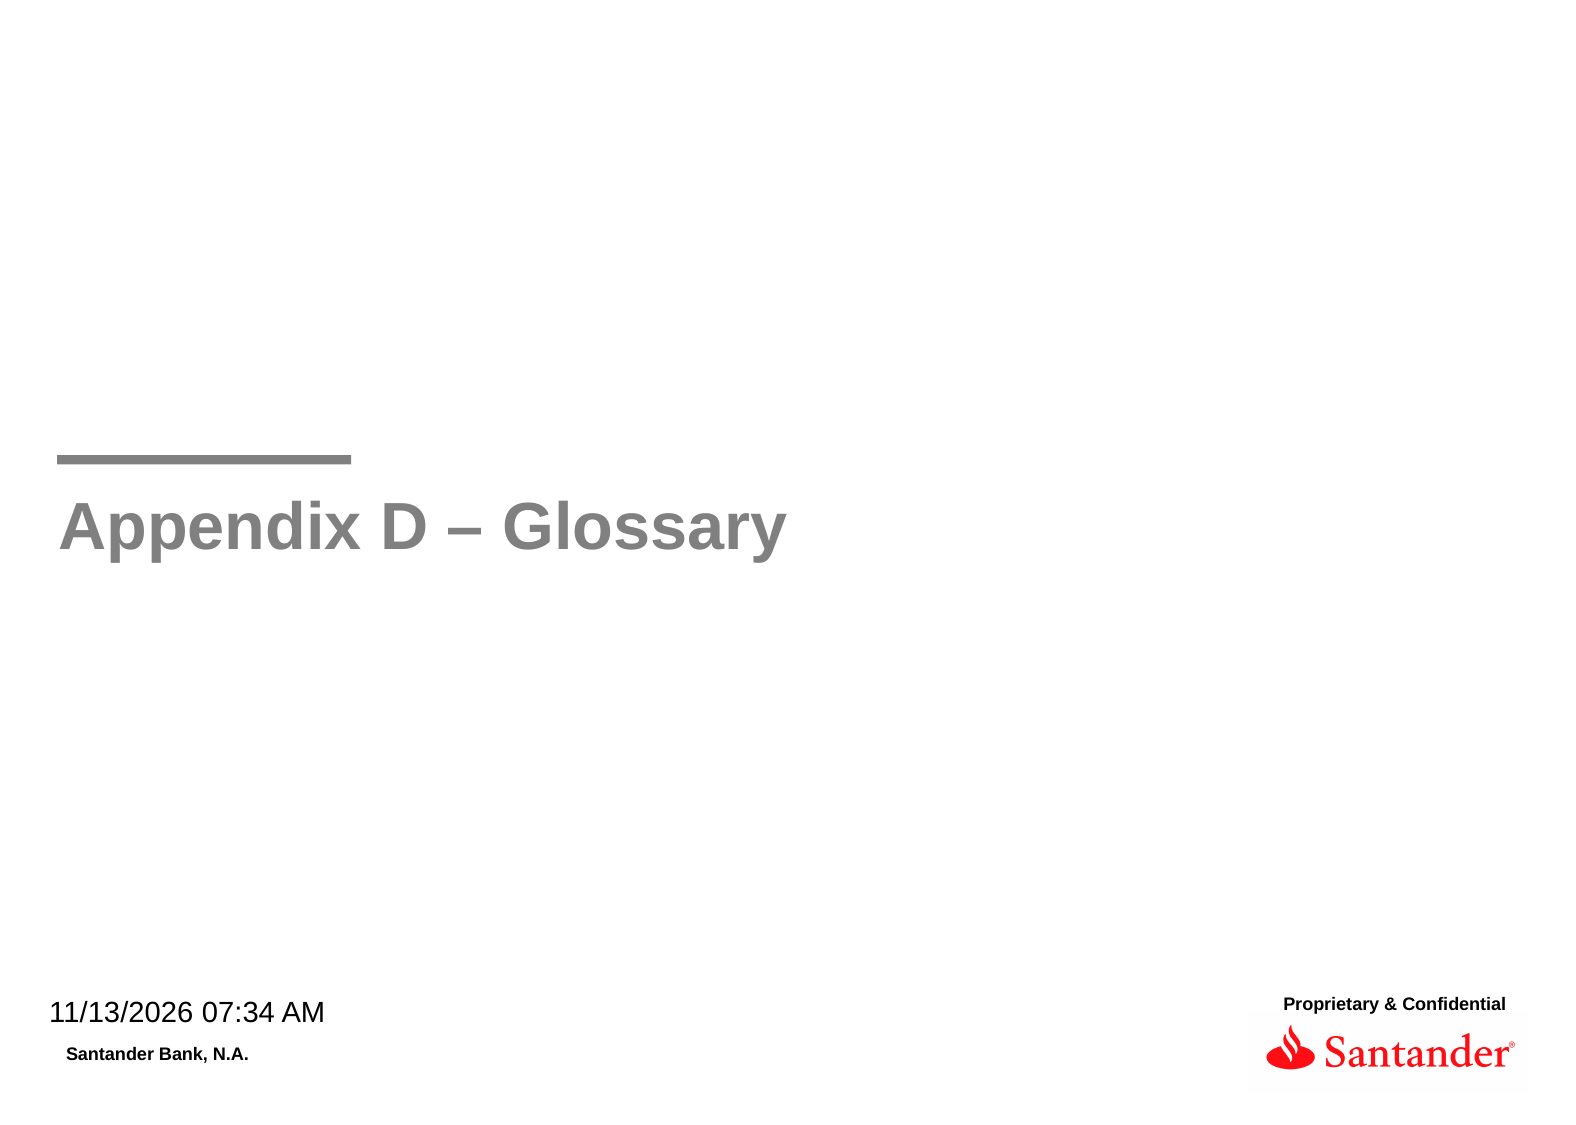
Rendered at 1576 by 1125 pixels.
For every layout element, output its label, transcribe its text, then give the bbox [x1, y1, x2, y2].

picture [1247, 1011, 1528, 1094]
list Appendix D – Glossary [58, 475, 1460, 533]
